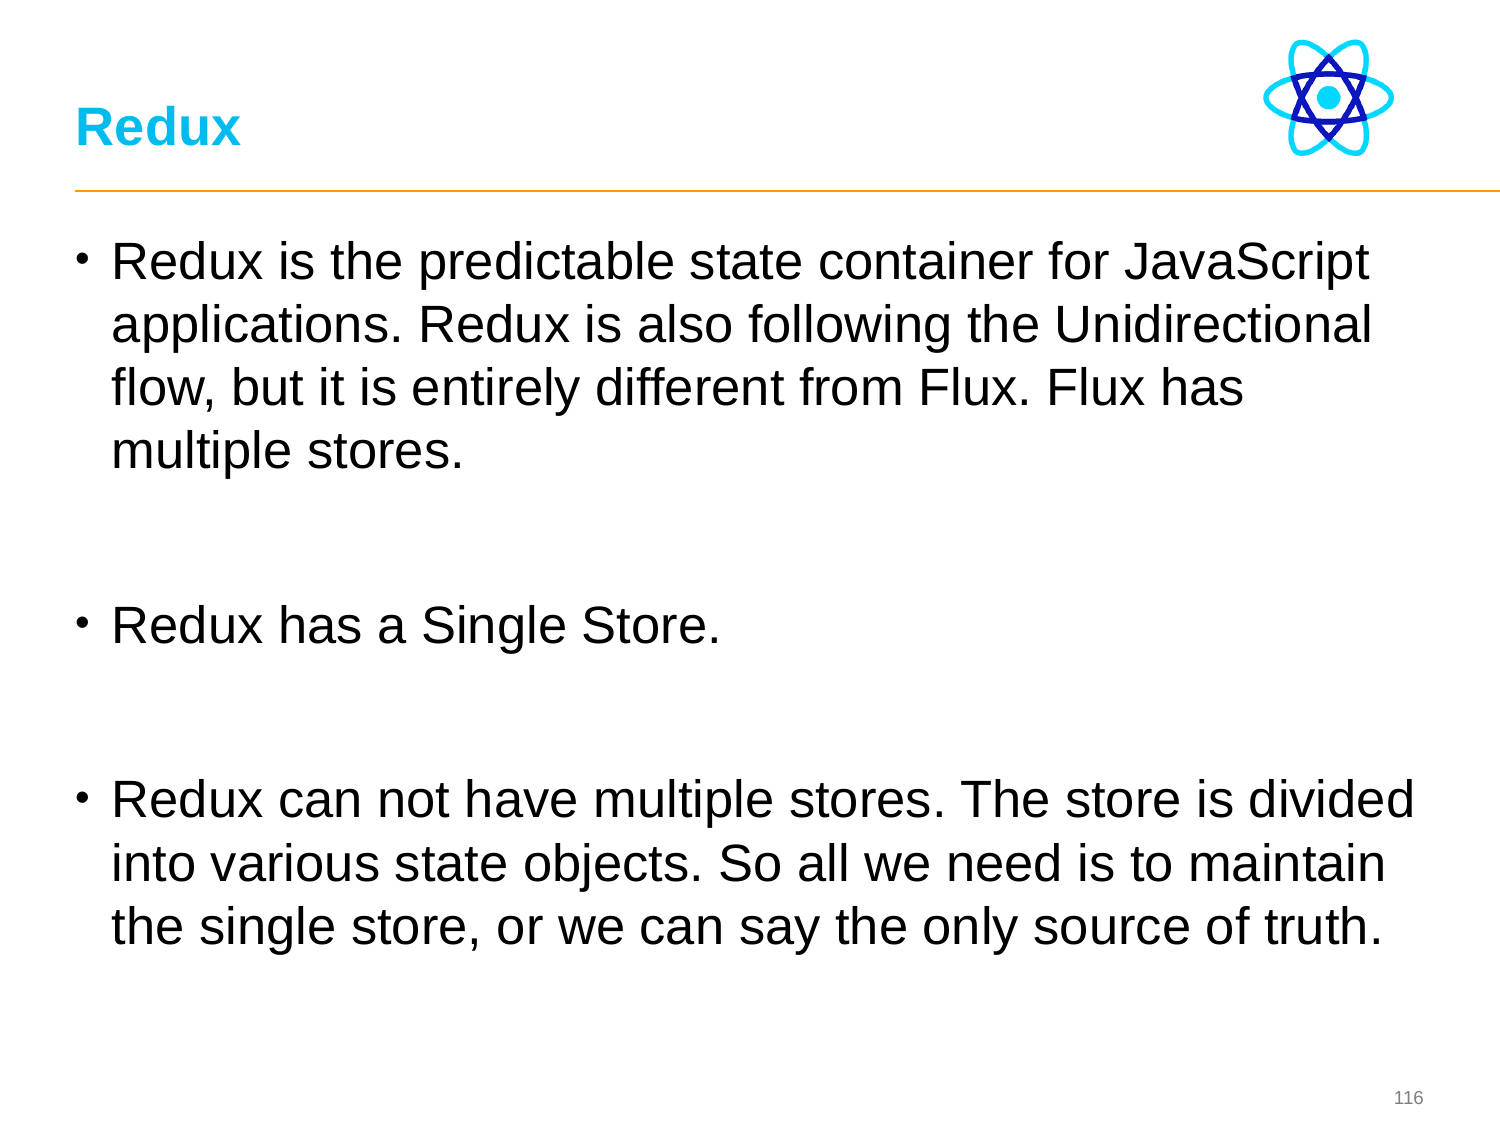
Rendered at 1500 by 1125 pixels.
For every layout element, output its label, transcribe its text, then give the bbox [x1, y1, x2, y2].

title Redux [75, 27, 1422, 157]
list Redux is the predictable state container for JavaScript applications. Redux is also following the Unidirectional flow, but it is entirely different from Flux. Flux has multiple stores. Redux has a Single Store. Redux can not have multiple stores. The store is divided into various state objects. So all we need is to maintain the single store, or we can say the only source of truth. [75, 226, 1425, 1018]
